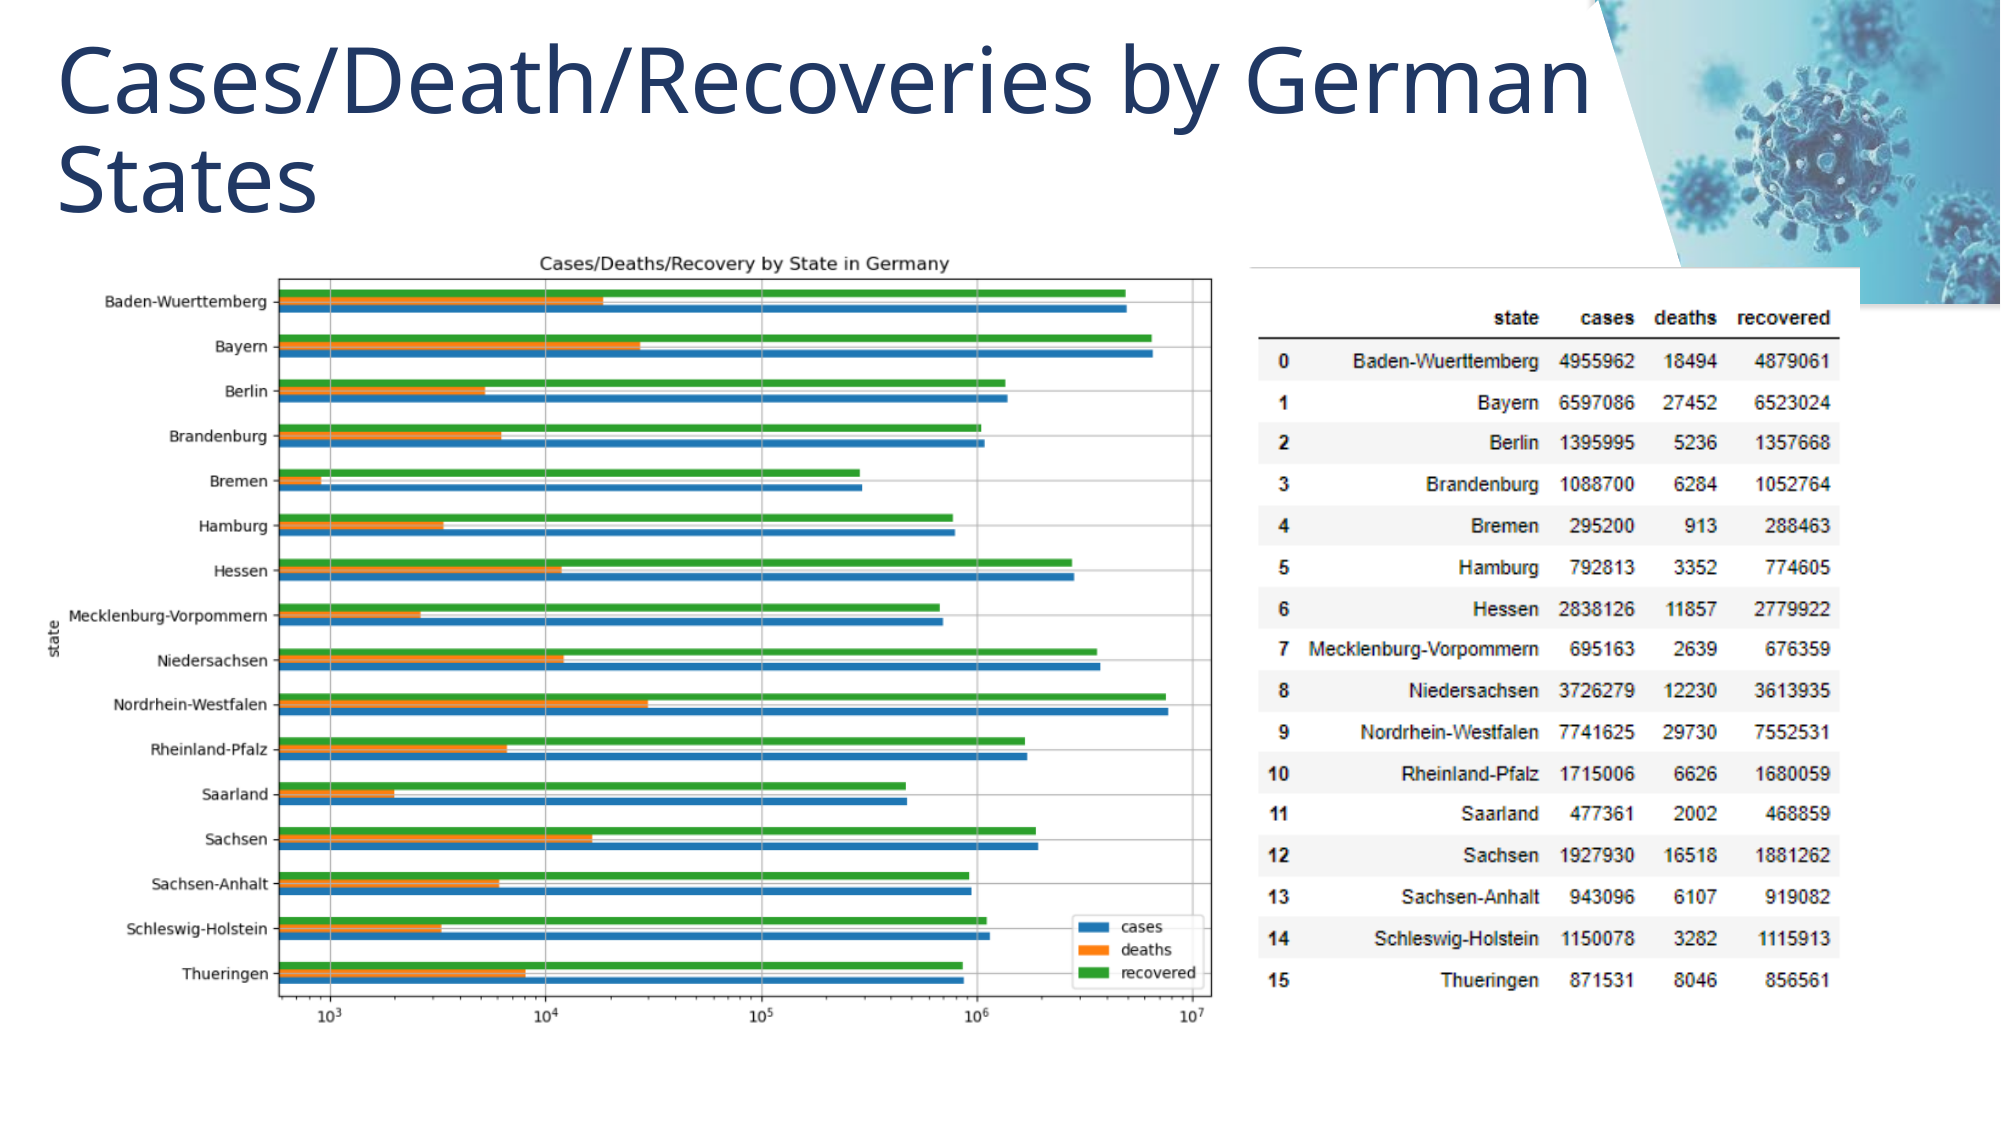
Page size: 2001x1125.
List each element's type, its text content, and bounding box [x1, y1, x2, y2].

title Cases/Death/Recoveries by German States [40, 24, 1766, 242]
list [25, 241, 1290, 1046]
picture [1248, 267, 1860, 1020]
